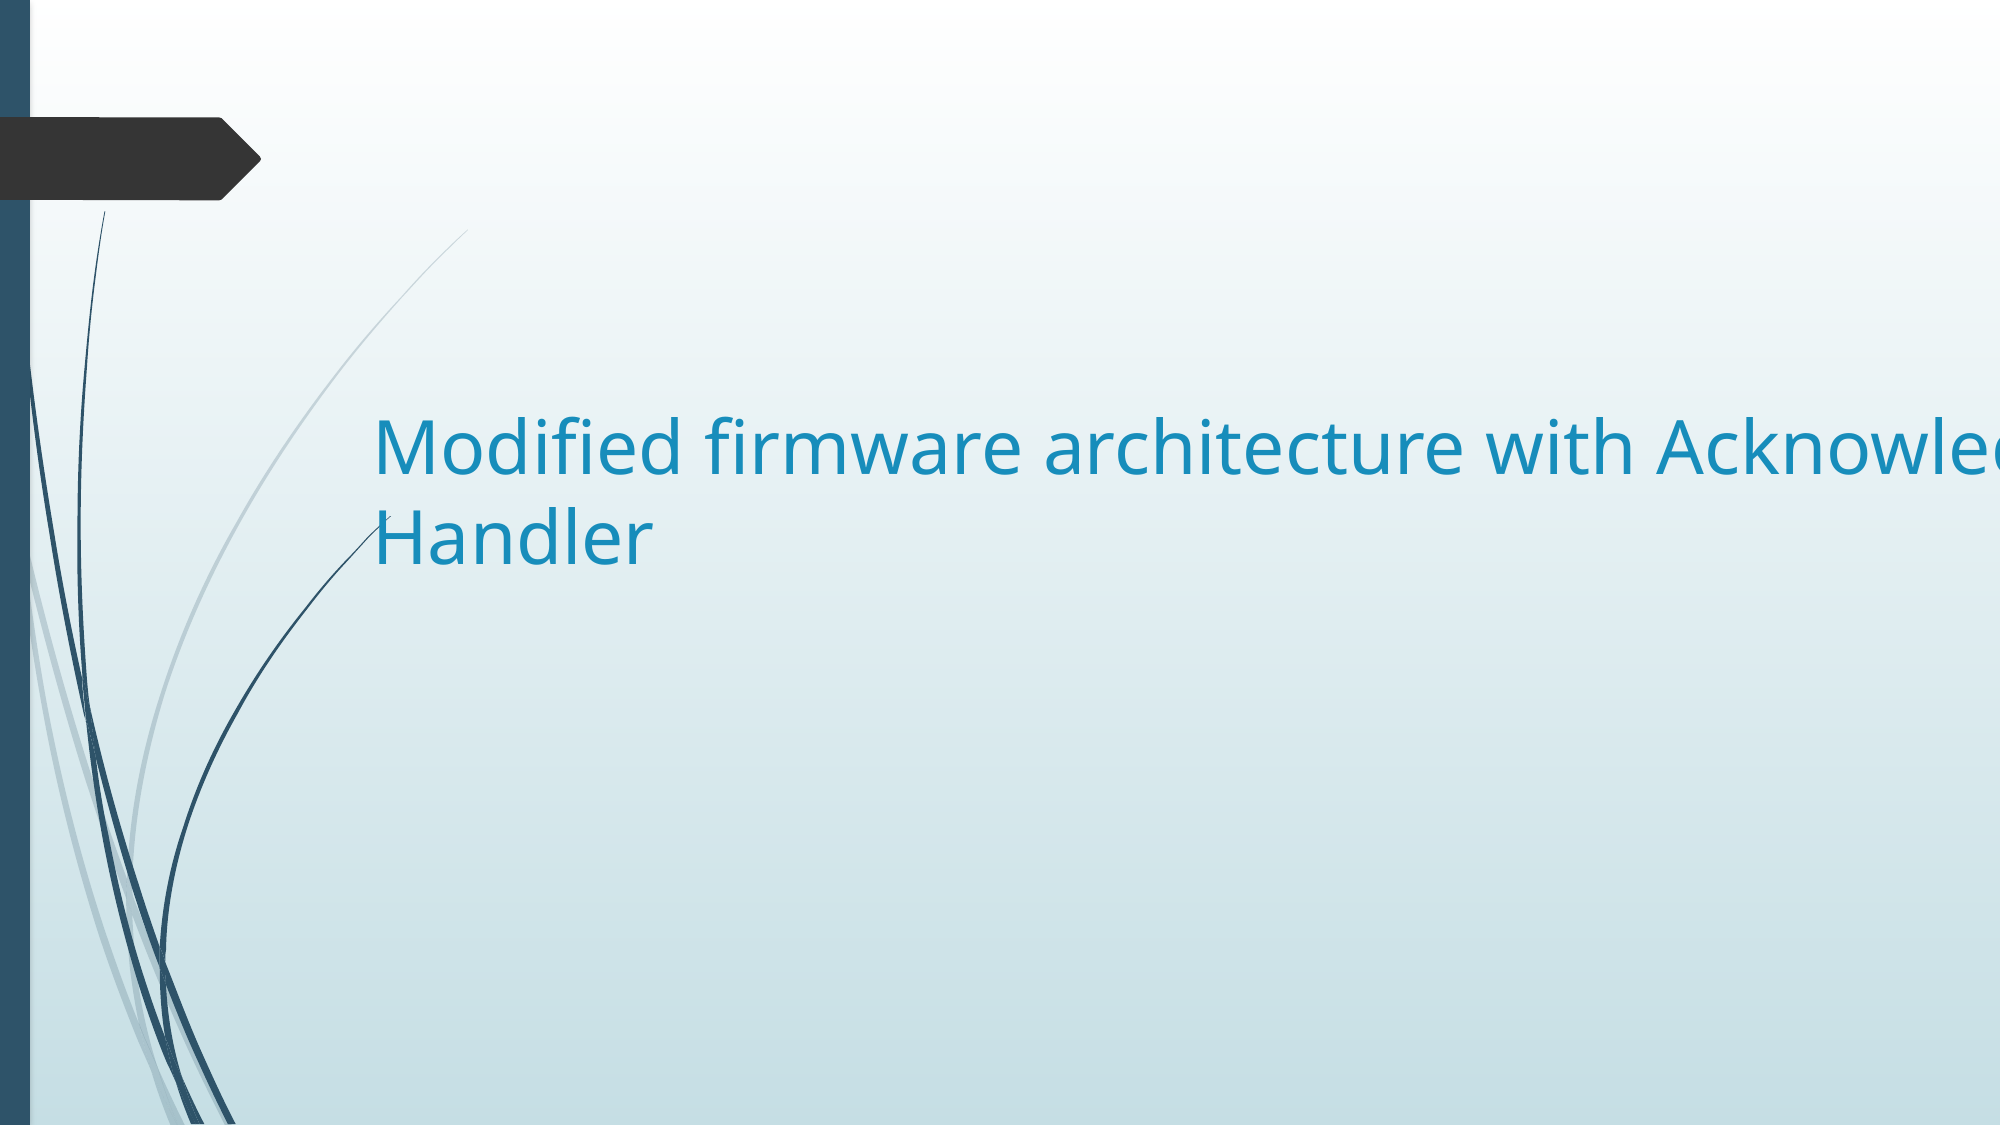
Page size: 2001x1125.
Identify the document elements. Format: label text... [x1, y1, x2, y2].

title Modified firmware architecture with Acknowledgment Handler [357, 392, 2000, 610]
